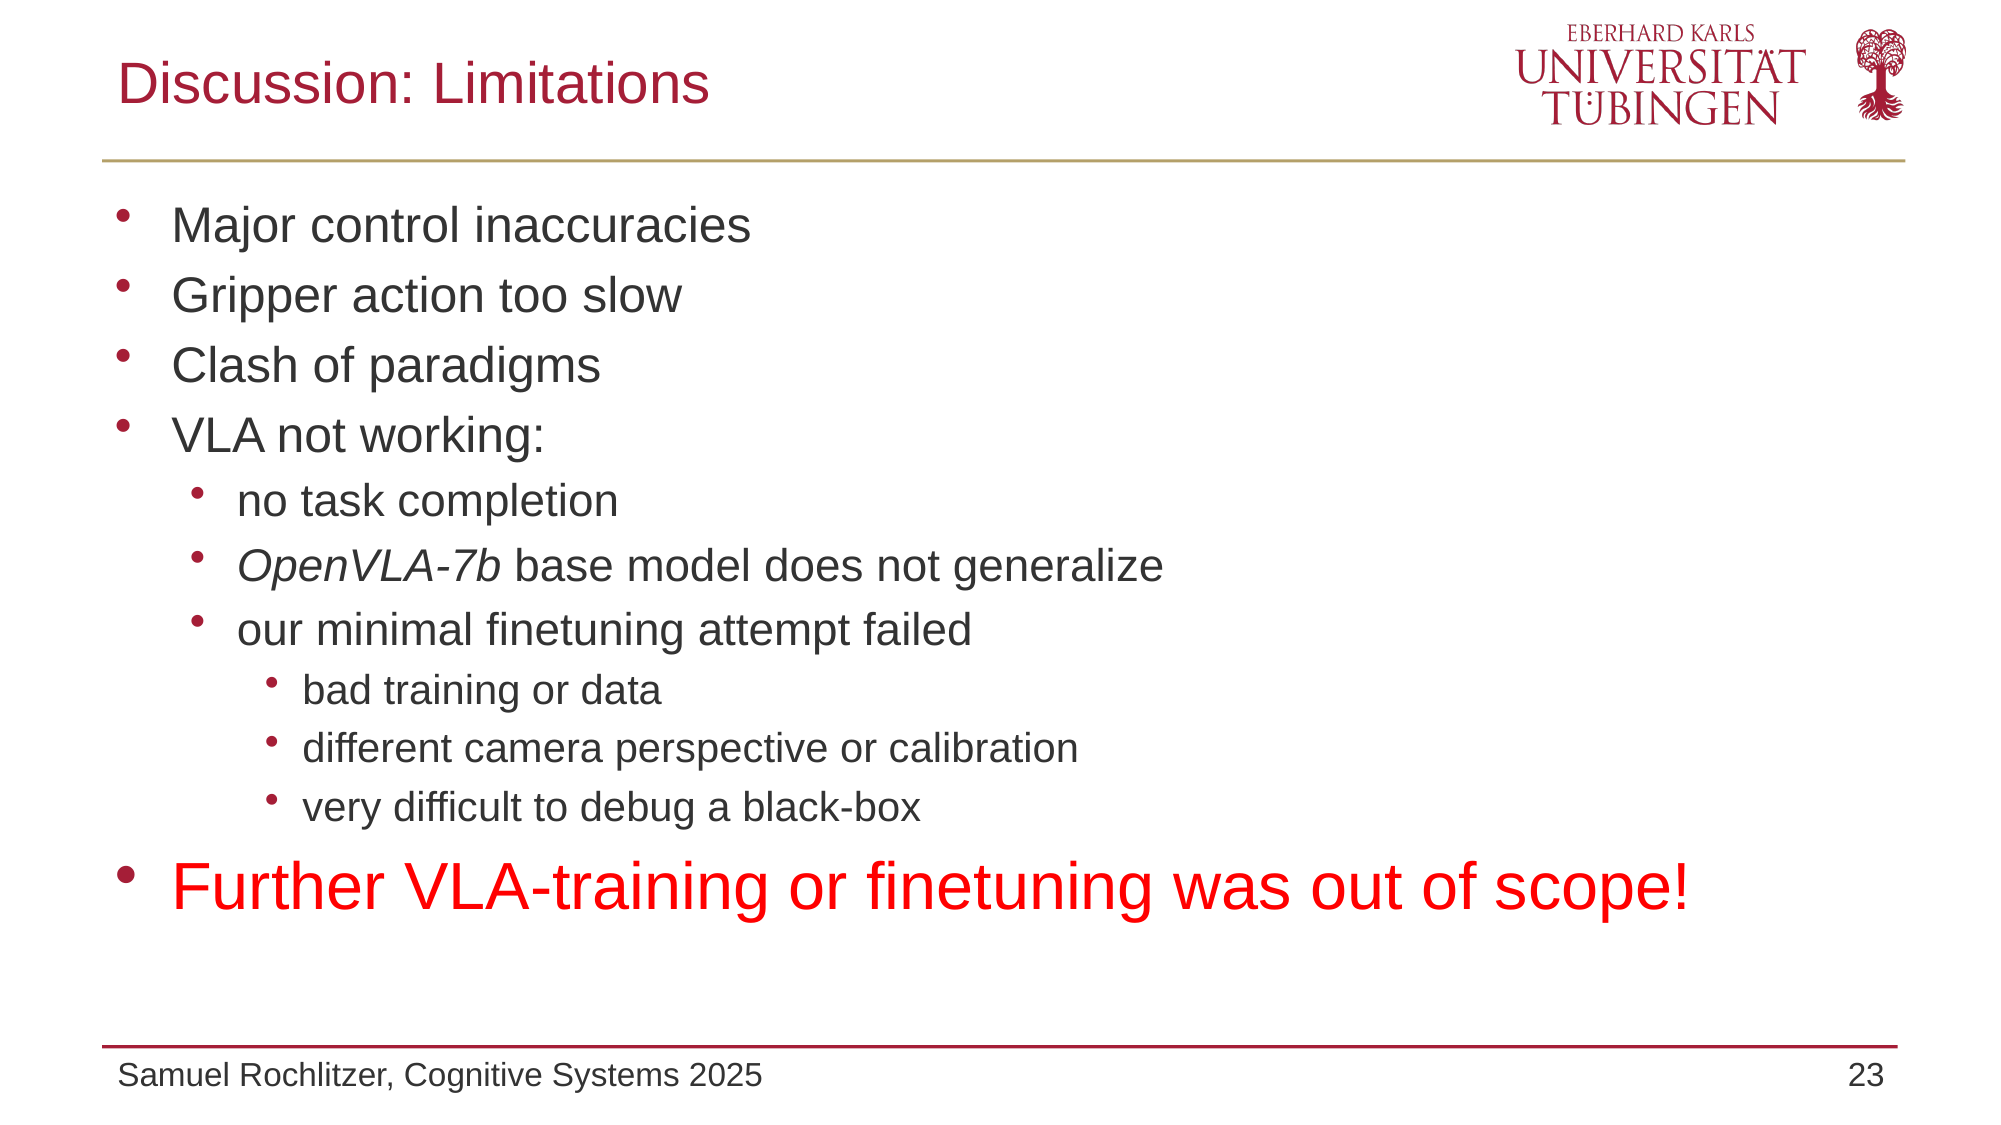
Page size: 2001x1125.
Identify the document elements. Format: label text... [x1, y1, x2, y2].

footer Samuel Rochlitzer, Cognitive Systems 2025 [102, 1042, 1630, 1103]
title Discussion: Limitations [102, 23, 1497, 138]
picture [1515, 24, 1906, 125]
list Major control inaccuracies Gripper action too slow Clash of paradigms VLA not working: no task completion OpenVLA-7b base model does not generalize our minimal finetuning attempt failed bad training or data different camera perspective or calibration very difficult to debug a black-box Further VLA-training or finetuning was out of scope! [99, 184, 1901, 1024]
slide_number 23 [1661, 1042, 1900, 1103]
